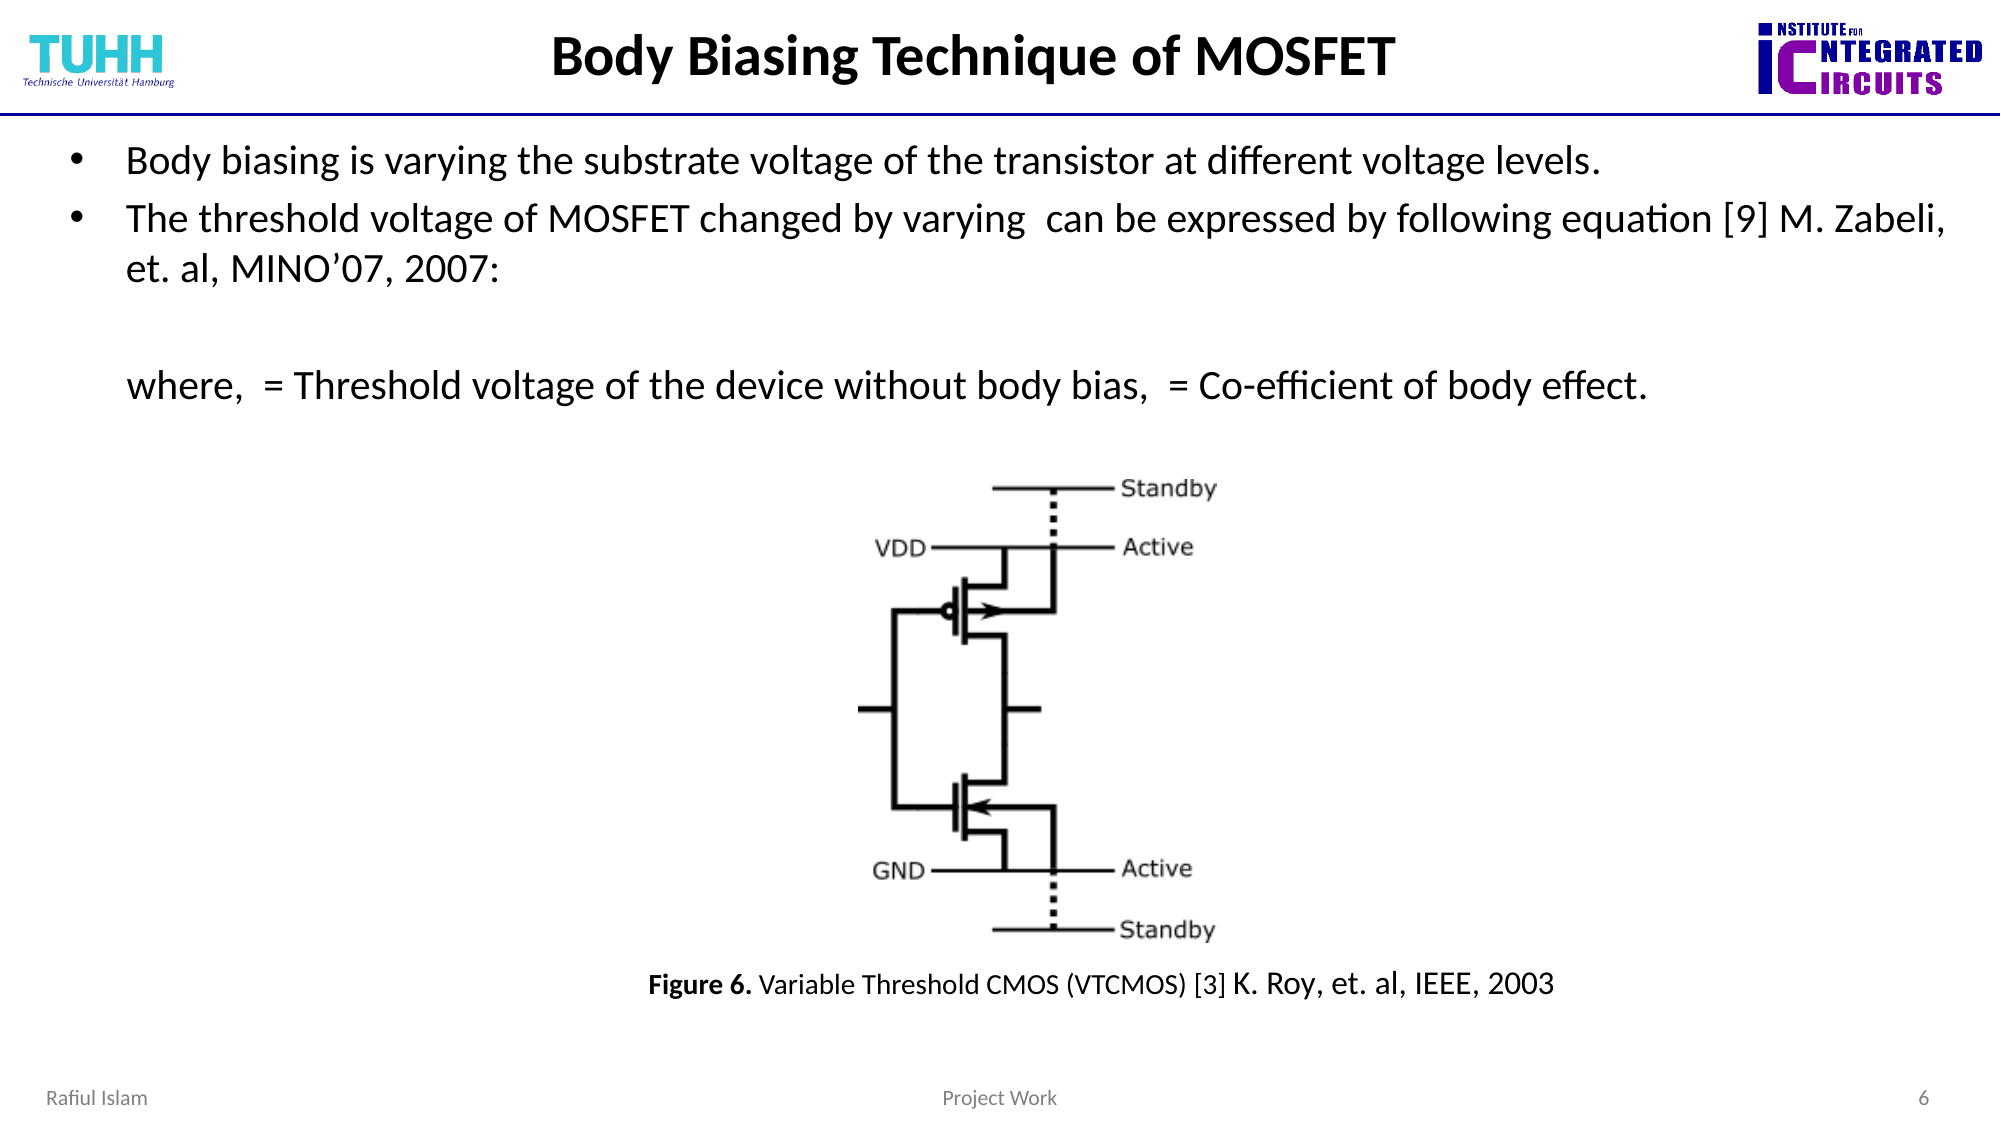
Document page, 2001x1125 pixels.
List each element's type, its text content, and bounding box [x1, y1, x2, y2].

picture [1756, 20, 1984, 96]
picture [23, 35, 174, 88]
picture [857, 479, 1217, 944]
title Body Biasing Technique of MOSFET [234, 0, 1713, 104]
text_box Figure 6. Variable Threshold CMOS (VTCMOS) [3] K. Roy, et. al, IEEE, 2003 [633, 953, 1603, 1044]
